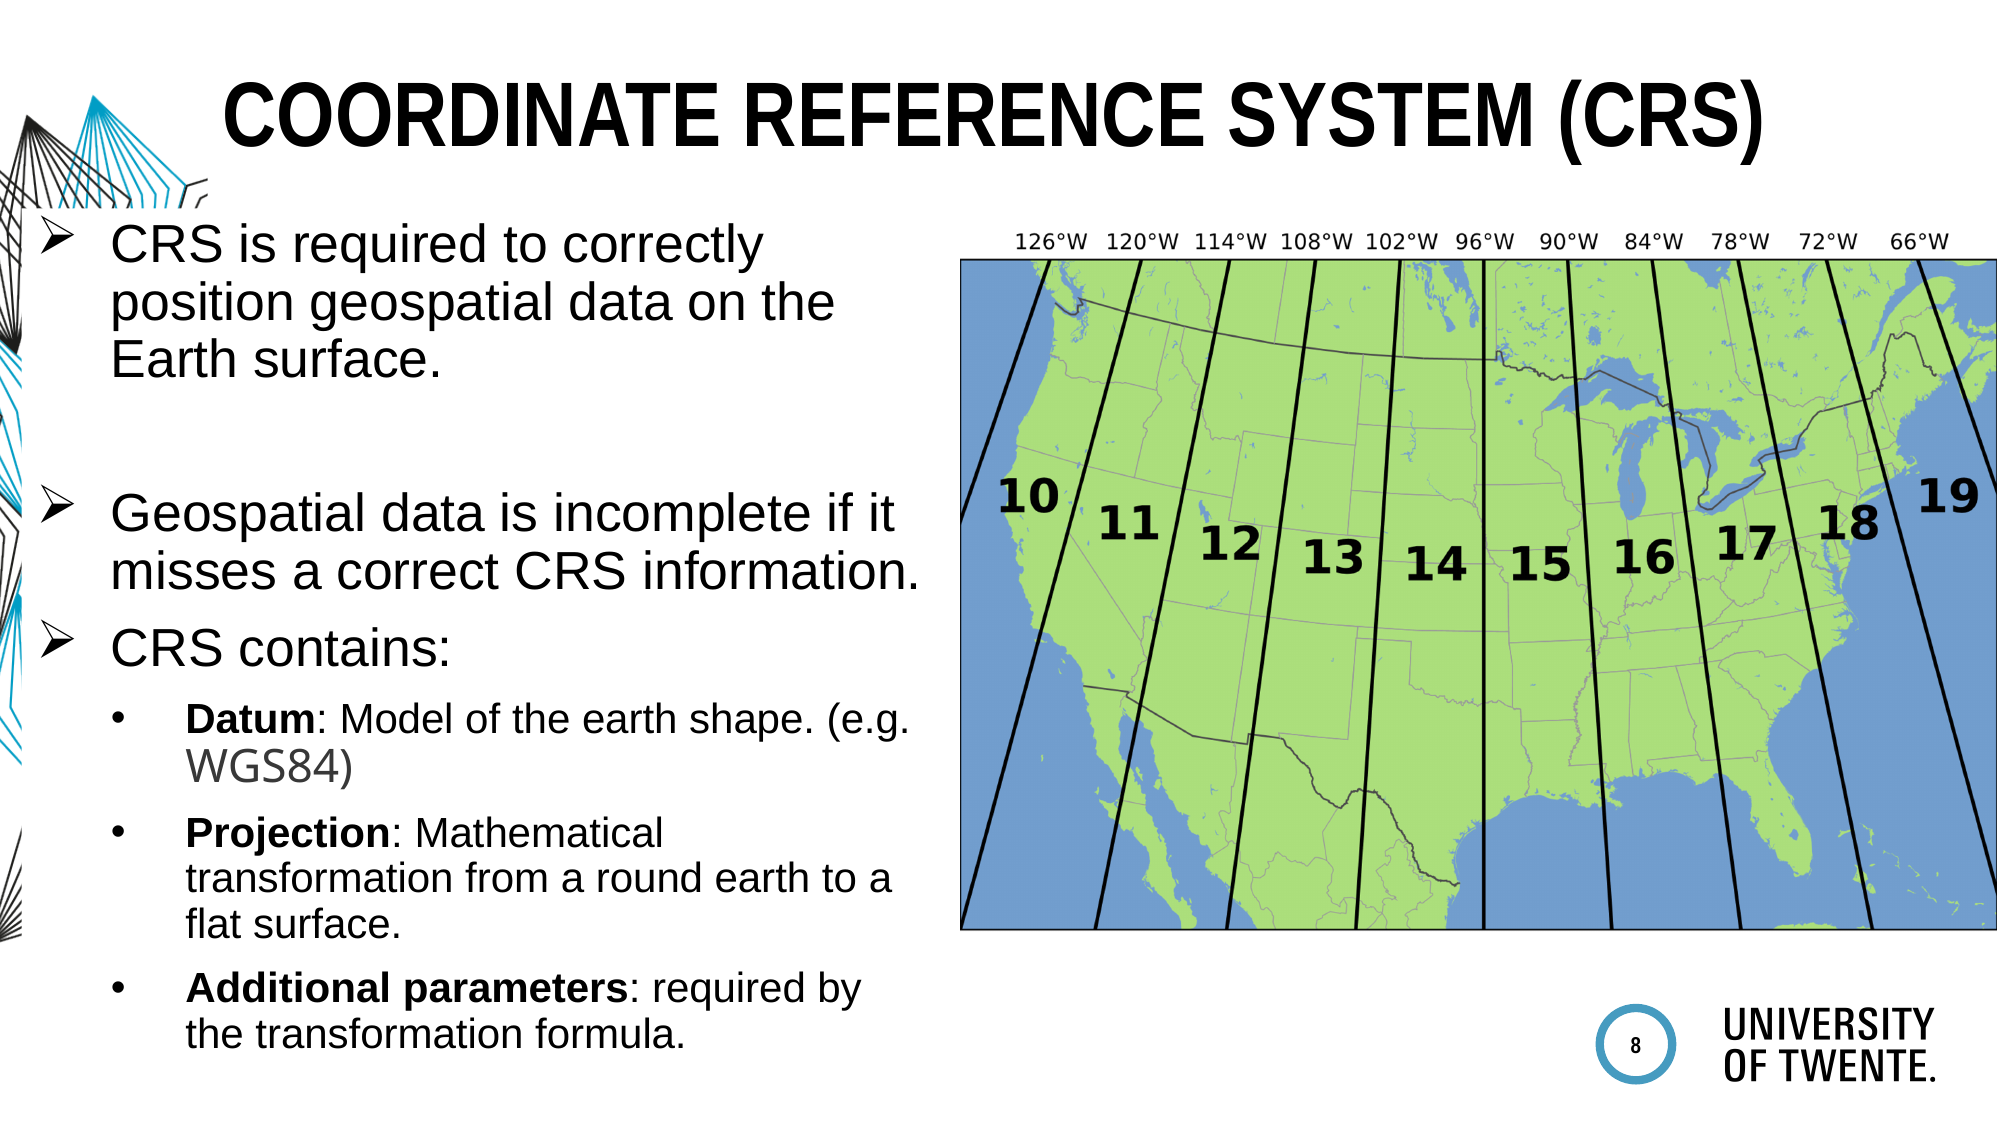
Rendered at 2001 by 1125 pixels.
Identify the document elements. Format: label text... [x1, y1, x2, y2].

picture [0, 618, 21, 744]
slide_number 8 [1595, 1003, 1677, 1085]
picture [0, 722, 21, 1026]
text_box CRS is required to correctly position geospatial data on the Earth surface. Geospatial data is incomplete if it misses a correct CRS information. CRS contains: Datum: Model of the earth shape. (e.g. WGS84) Projection: Mathematical transformation from a round earth to a flat surface. Additional parameters: required by the transformation formula. [21, 208, 943, 1090]
picture [0, 0, 381, 384]
picture [12, 614, 21, 722]
picture [0, 462, 21, 504]
picture [960, 186, 1997, 964]
picture [0, 480, 8, 492]
picture [0, 489, 21, 637]
picture [0, 359, 21, 495]
title Coordinate reference system (CRS) [207, 59, 1933, 278]
picture [1693, 976, 1966, 1113]
